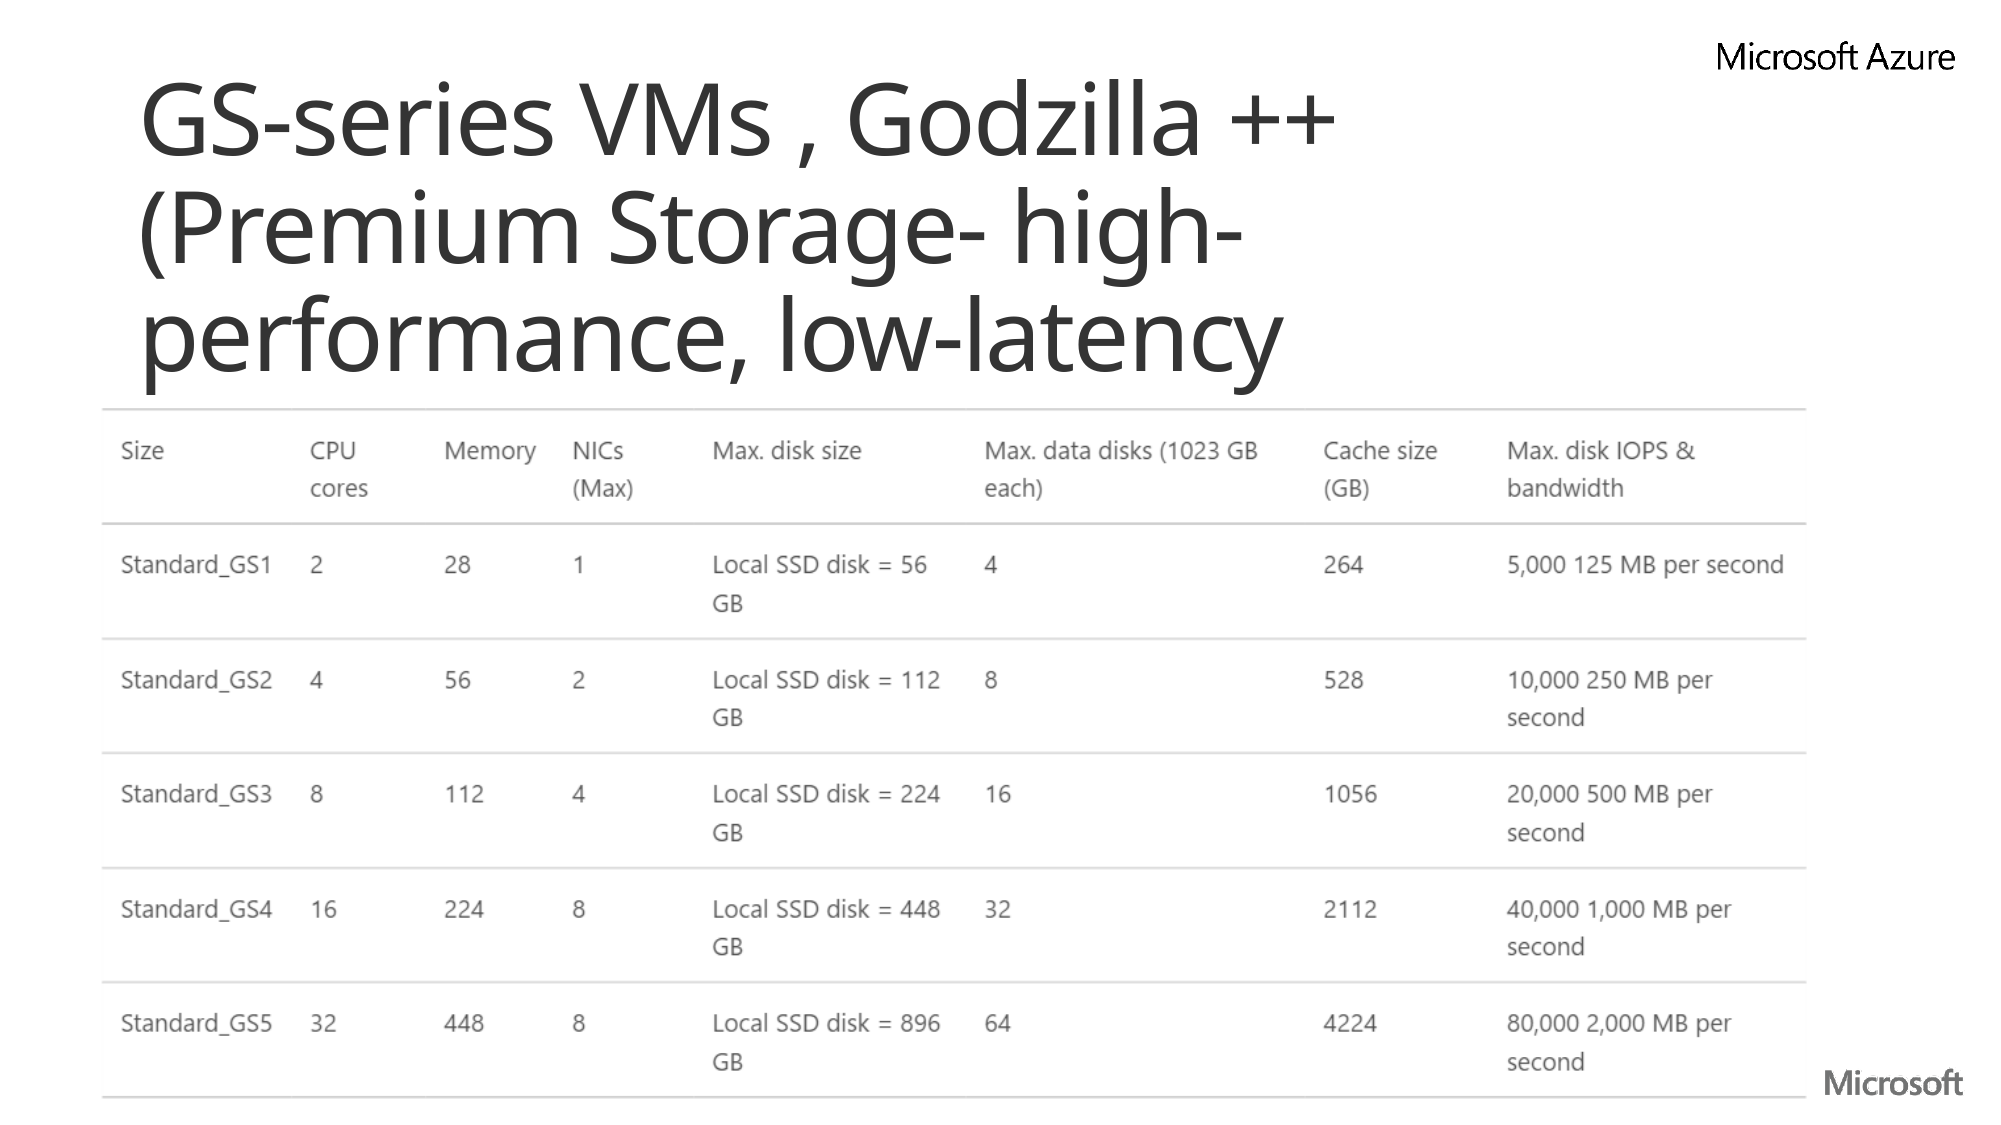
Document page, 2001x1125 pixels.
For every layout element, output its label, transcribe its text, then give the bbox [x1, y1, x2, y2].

picture [90, 395, 1965, 1115]
list GS-series VMs , Godzilla ++ (Premium Storage- high-performance, low-latency storage for I/O intensive workloads.) [68, 62, 1621, 168]
picture [1699, 24, 1973, 88]
